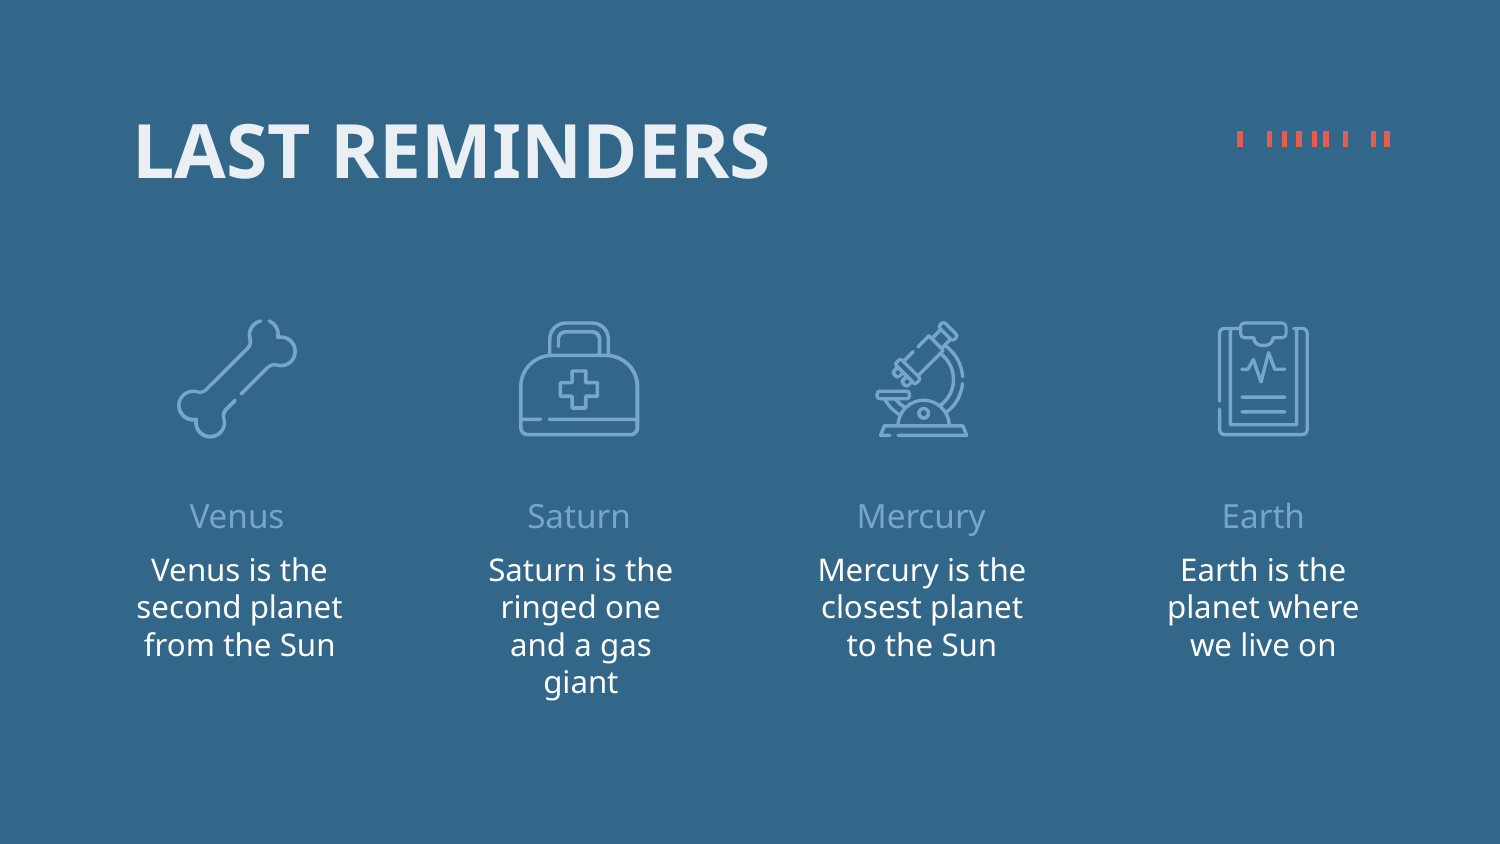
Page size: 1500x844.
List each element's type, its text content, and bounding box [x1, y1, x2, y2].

subtitle Earth is the planet where we live on [1140, 534, 1387, 667]
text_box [1217, 321, 1310, 437]
subtitle Mercury is the closest planet to the Sun [799, 534, 1045, 667]
subtitle Saturn is the ringed one and a gas giant [458, 534, 704, 667]
title Venus [124, 492, 350, 537]
subtitle Venus is the second planet from the Sun [116, 534, 363, 667]
title LAST REMINDERS [116, 88, 1390, 190]
title Mercury [809, 492, 1034, 537]
title Earth [1151, 492, 1376, 537]
title Saturn [467, 492, 692, 537]
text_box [875, 320, 969, 438]
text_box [518, 321, 640, 437]
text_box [176, 319, 298, 439]
